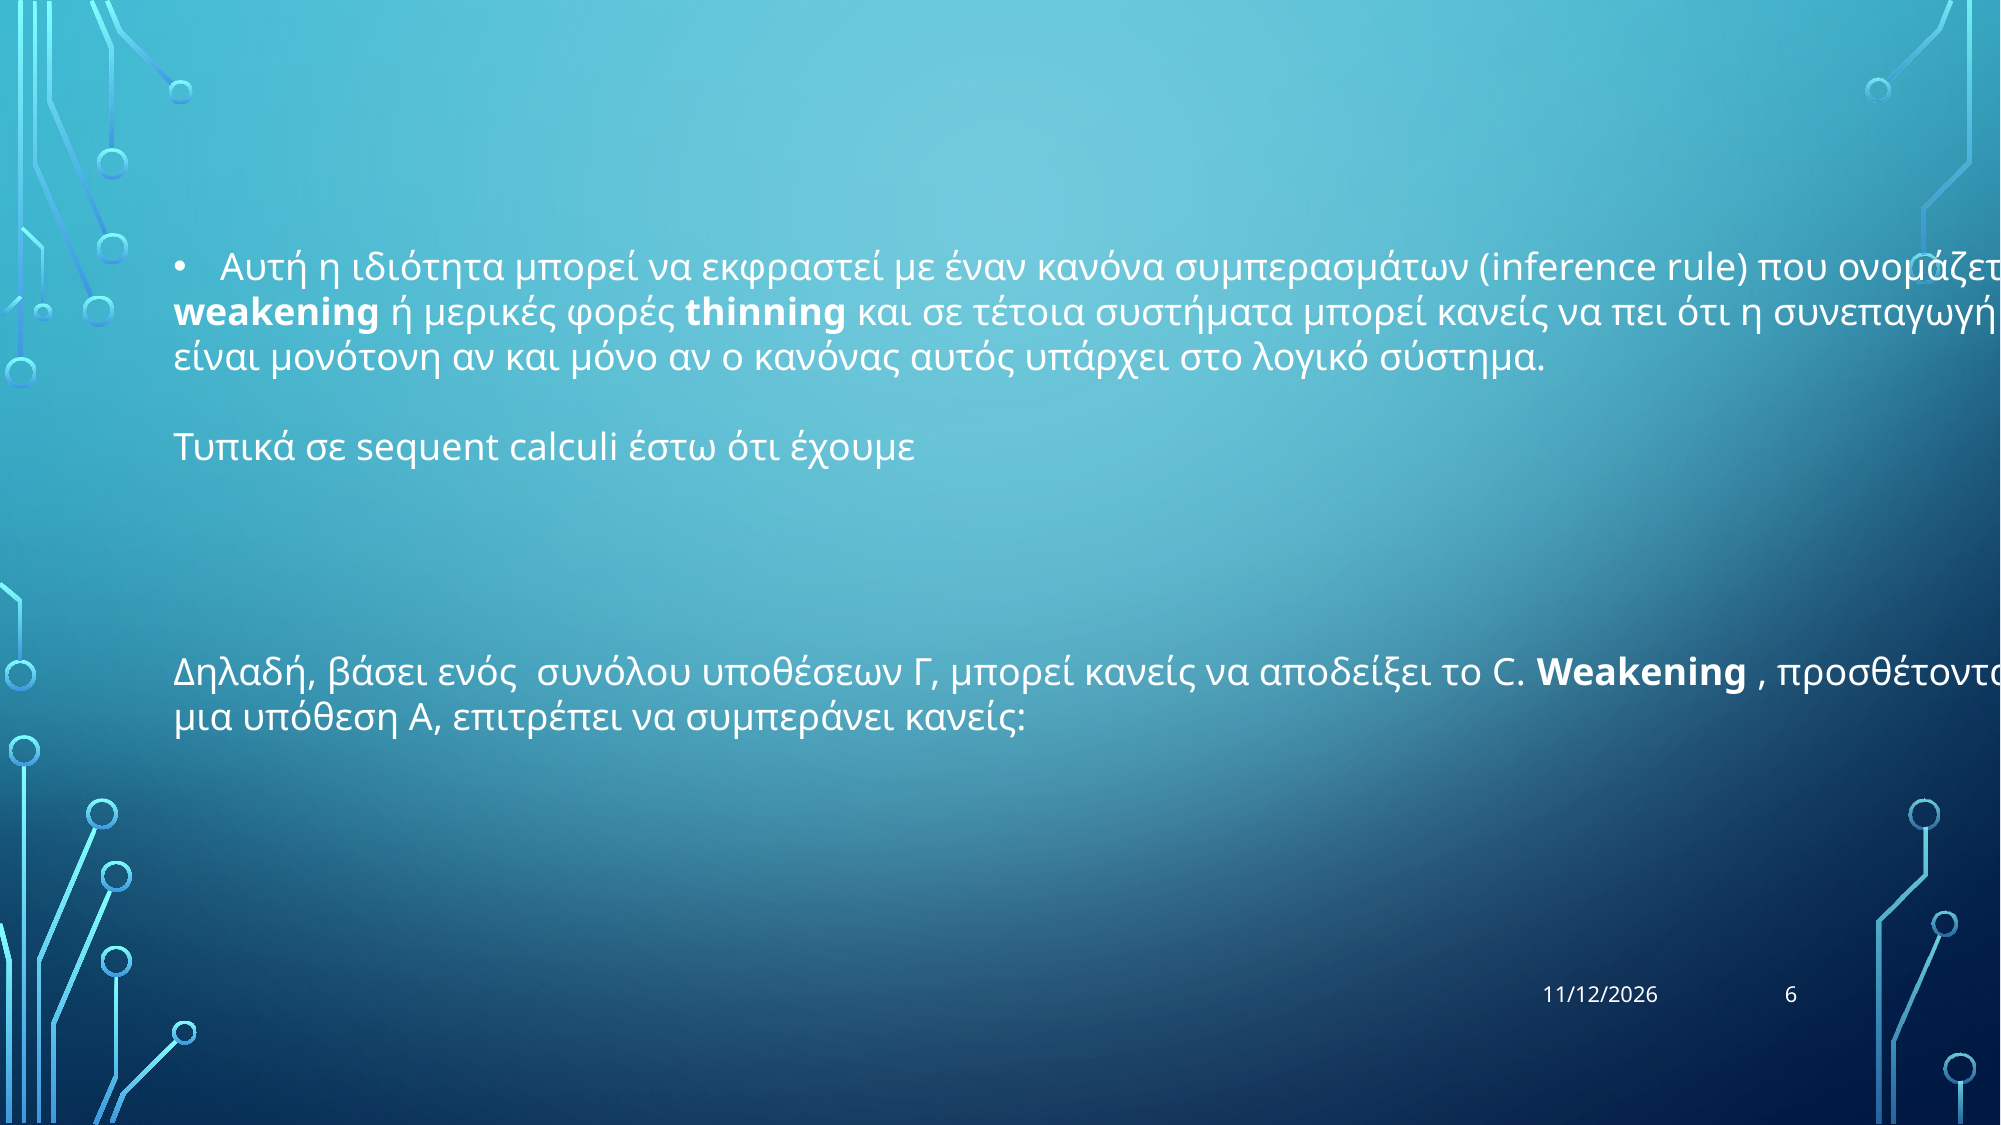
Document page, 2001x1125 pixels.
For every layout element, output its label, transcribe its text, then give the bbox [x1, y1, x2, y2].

slide_number 6 [1685, 965, 1813, 1025]
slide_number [1223, 965, 1674, 1025]
